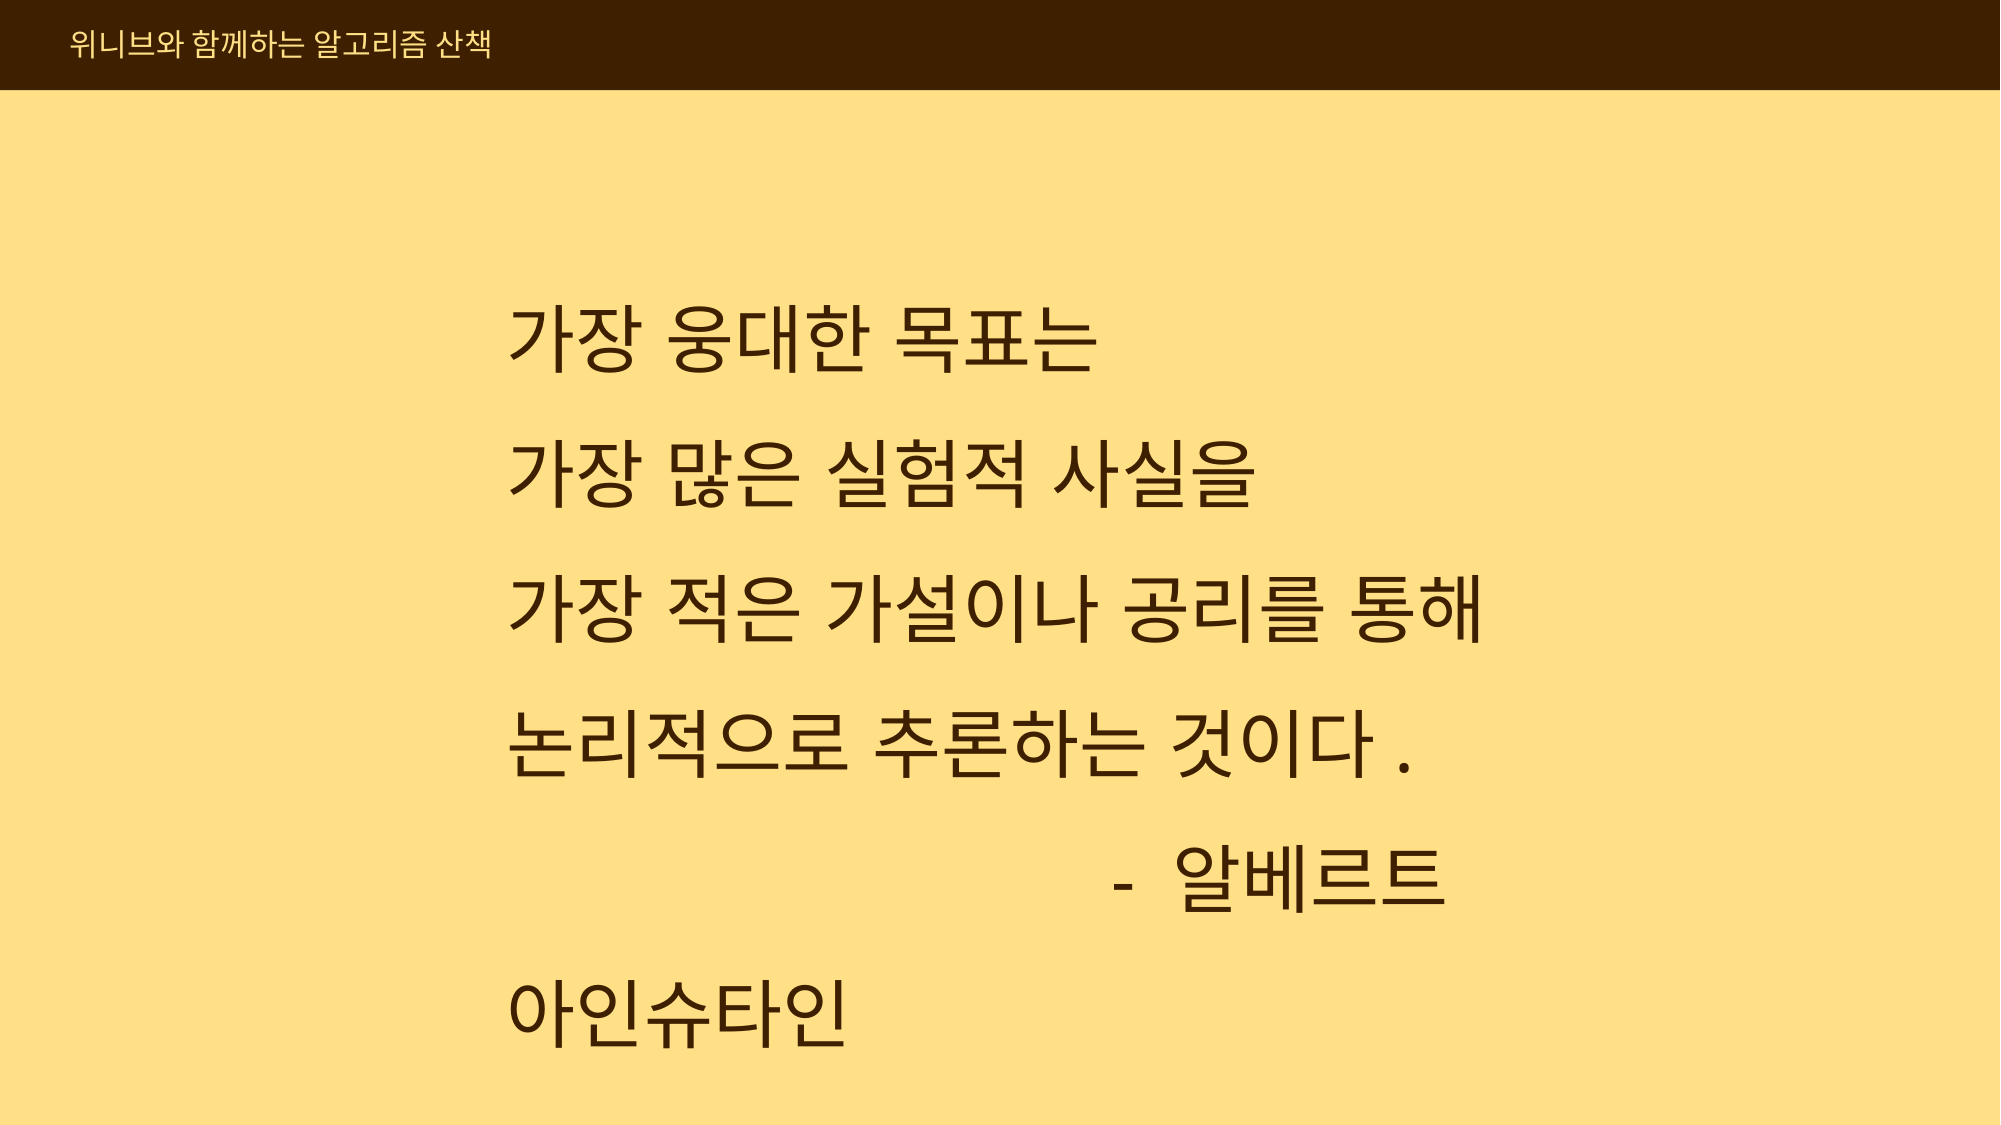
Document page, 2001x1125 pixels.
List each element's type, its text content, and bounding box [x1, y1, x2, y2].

text_box 위니브와 함께하는 알고리즘 산책 [54, 17, 805, 71]
text_box 가장 웅대한 목표는 가장 많은 실험적 사실을 가장 적은 가설이나 공리를 통해 논리적으로 추론하는 것이다. - 알베르트 아인슈타인 [491, 240, 1772, 1066]
text_box [0, 0, 2000, 91]
